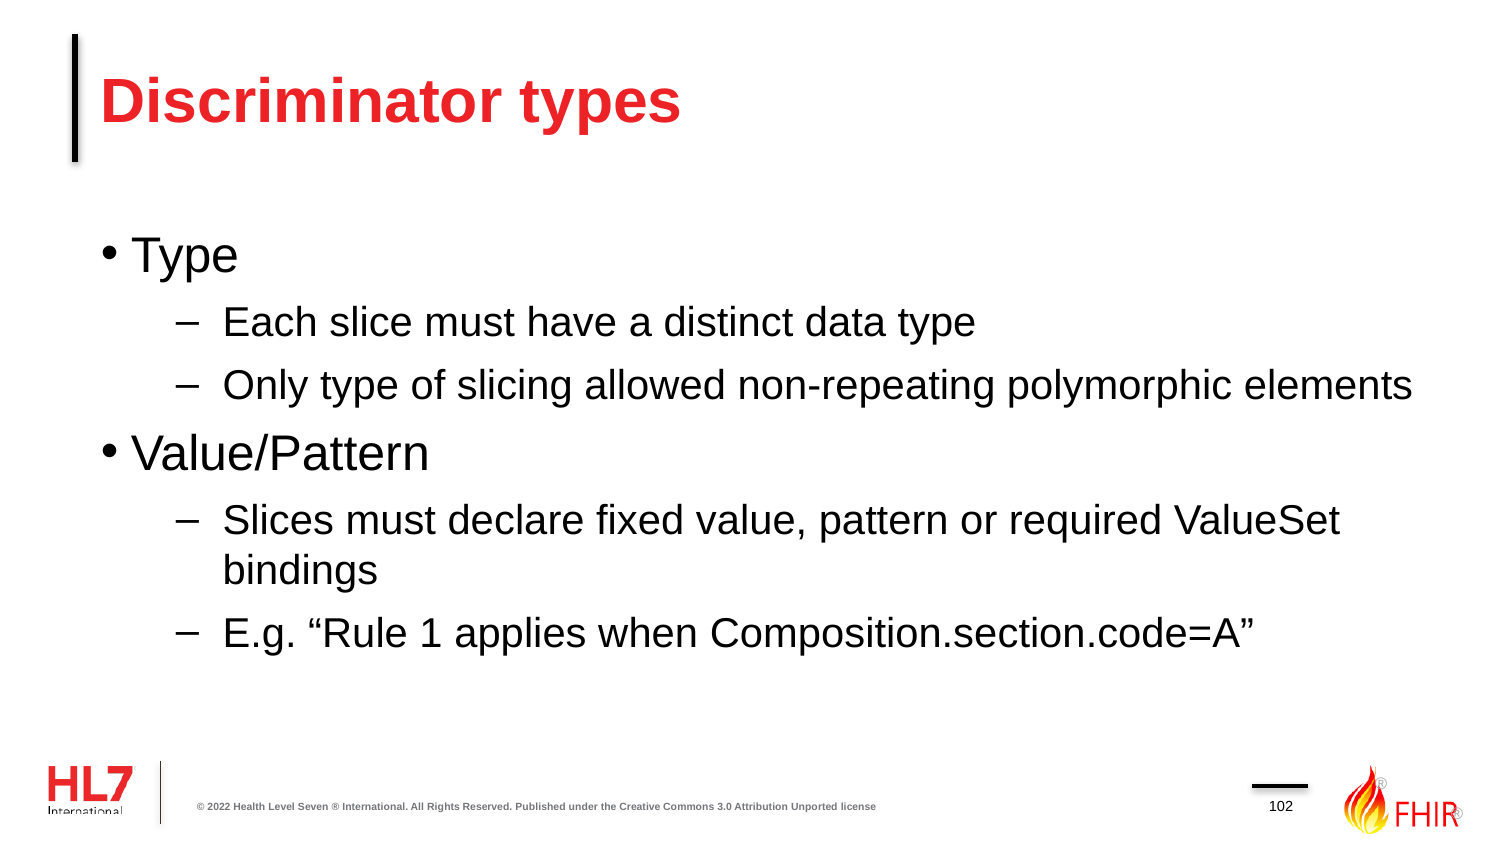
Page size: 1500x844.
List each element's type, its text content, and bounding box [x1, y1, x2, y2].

title Discriminator types [100, 33, 1451, 163]
slide_number 102 [1258, 786, 1304, 814]
picture [1339, 760, 1463, 837]
footer © 2022 Health Level Seven ® International. All Rights Reserved. Published under the Creative Commons 3.0 Attribution Unported license [196, 786, 941, 813]
list Type Each slice must have a distinct data type Only type of slicing allowed non-repeating polymorphic elements Value/Pattern Slices must declare fixed value, pattern or required ValueSet bindings E.g. “Rule 1 applies when Composition.section.code=A” [100, 222, 1451, 731]
